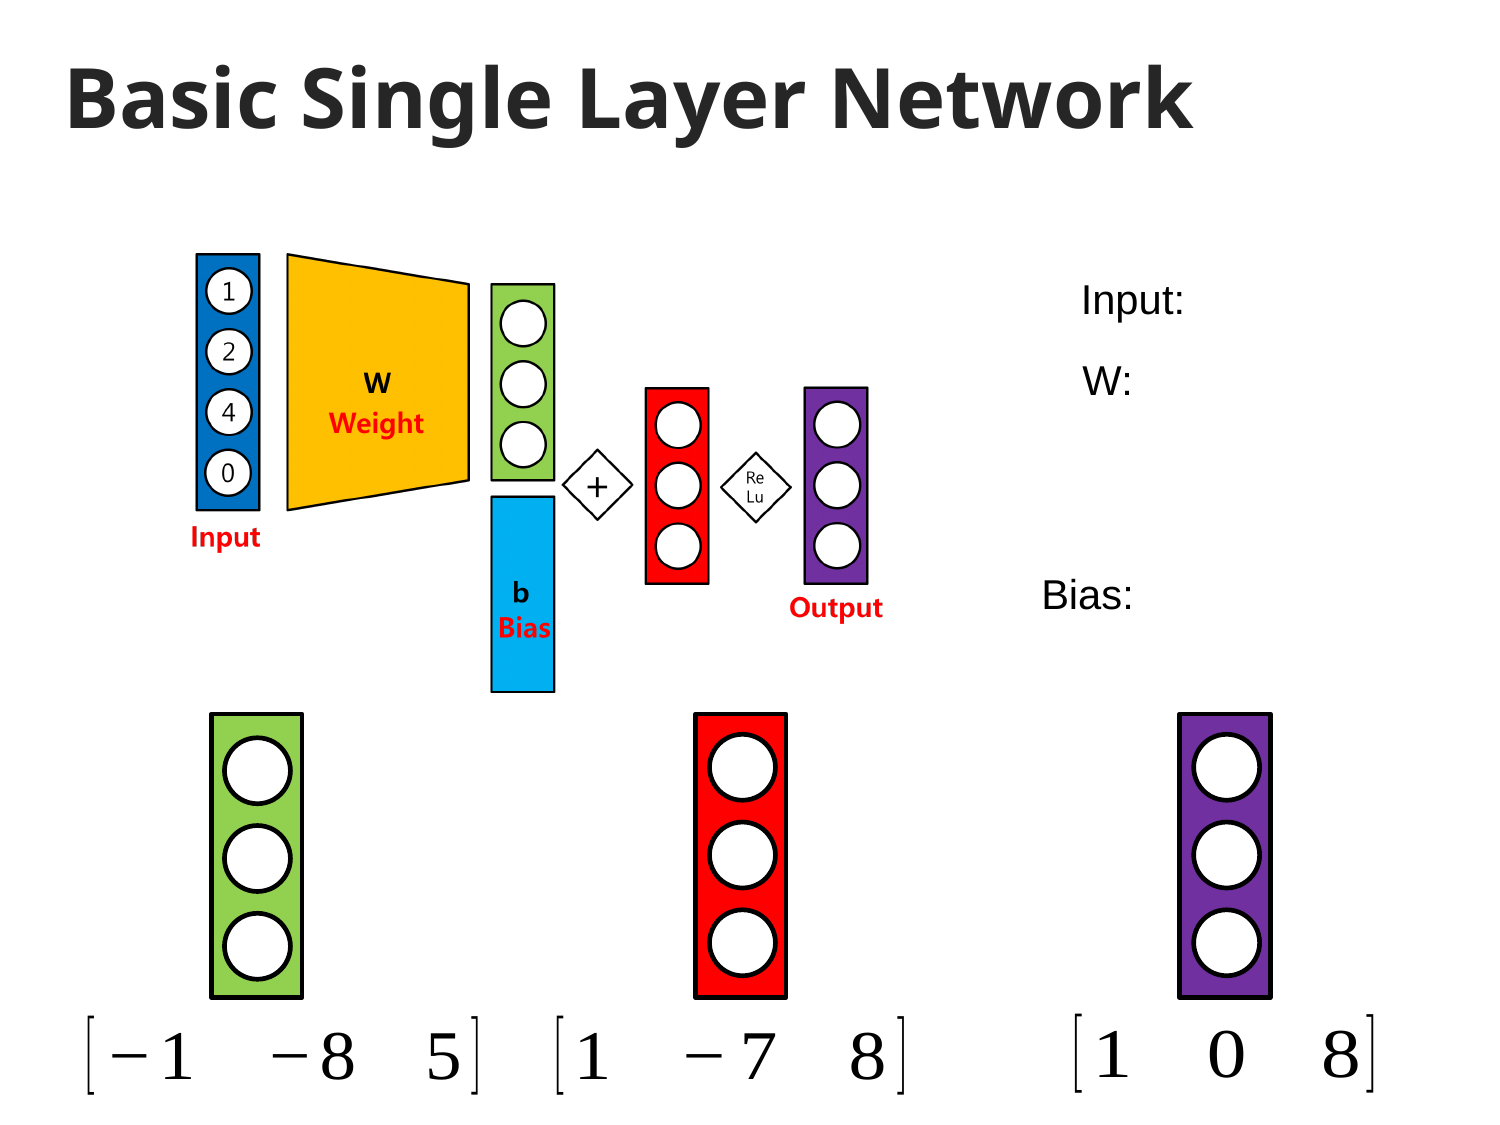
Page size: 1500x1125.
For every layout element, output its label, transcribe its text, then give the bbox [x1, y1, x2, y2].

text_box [1179, 713, 1271, 998]
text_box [211, 713, 303, 998]
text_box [695, 713, 787, 998]
picture [173, 253, 900, 693]
title Basic Single Layer Network [48, 41, 1456, 149]
